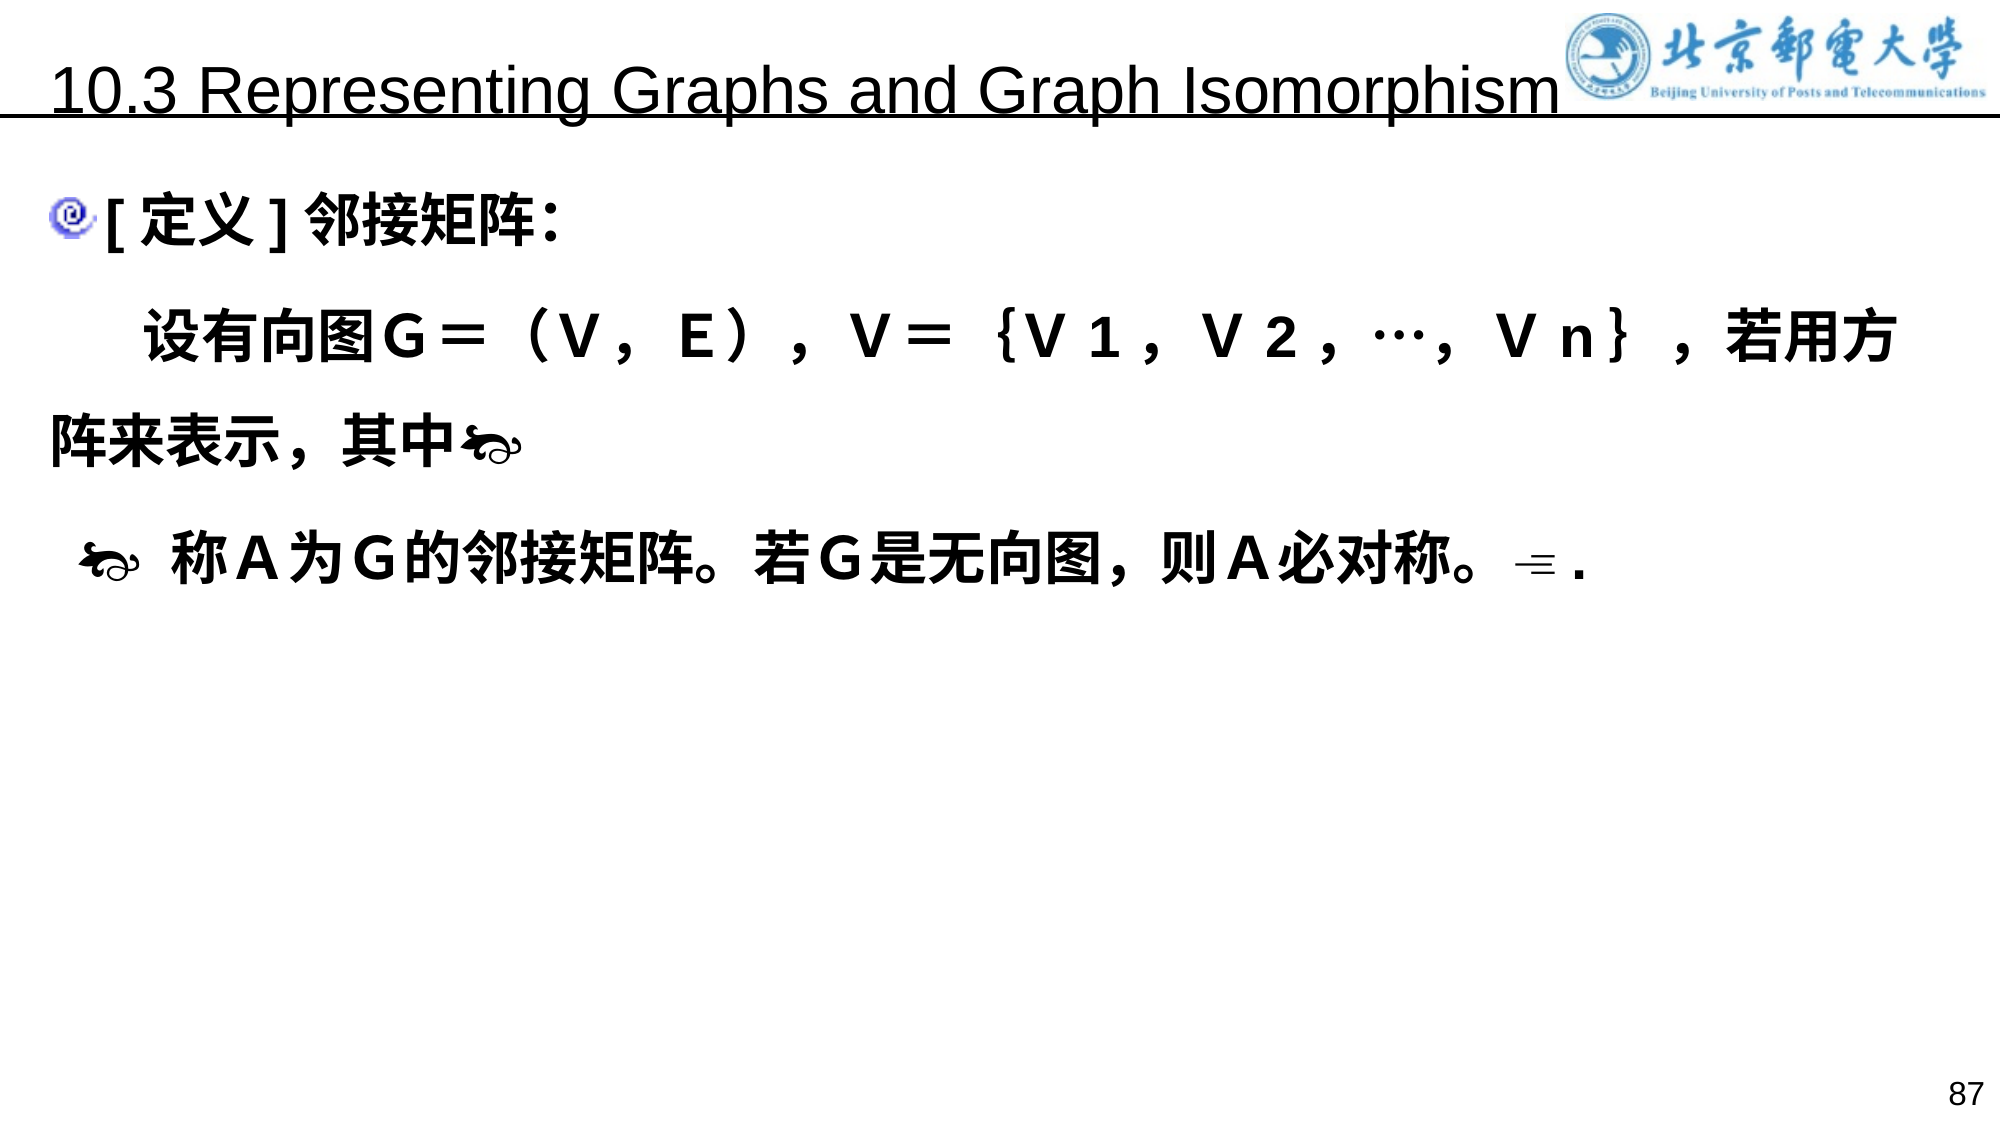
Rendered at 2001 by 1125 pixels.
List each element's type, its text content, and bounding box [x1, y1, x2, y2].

picture [1849, 13, 1988, 101]
text_box 10.3 Representing Graphs and Graph Isomorphism [34, 0, 1849, 135]
picture [49, 197, 97, 239]
text_box [定义]邻接矩阵： 设有向图Ｇ＝（Ｖ，Ｅ），Ｖ＝｛Ｖ1，Ｖ2，…，Ｖn｝，若用方阵来表示，其中  称Ａ为Ｇ的邻接矩阵。若Ｇ是无向图，则Ａ必对称。. [34, 140, 1949, 1007]
